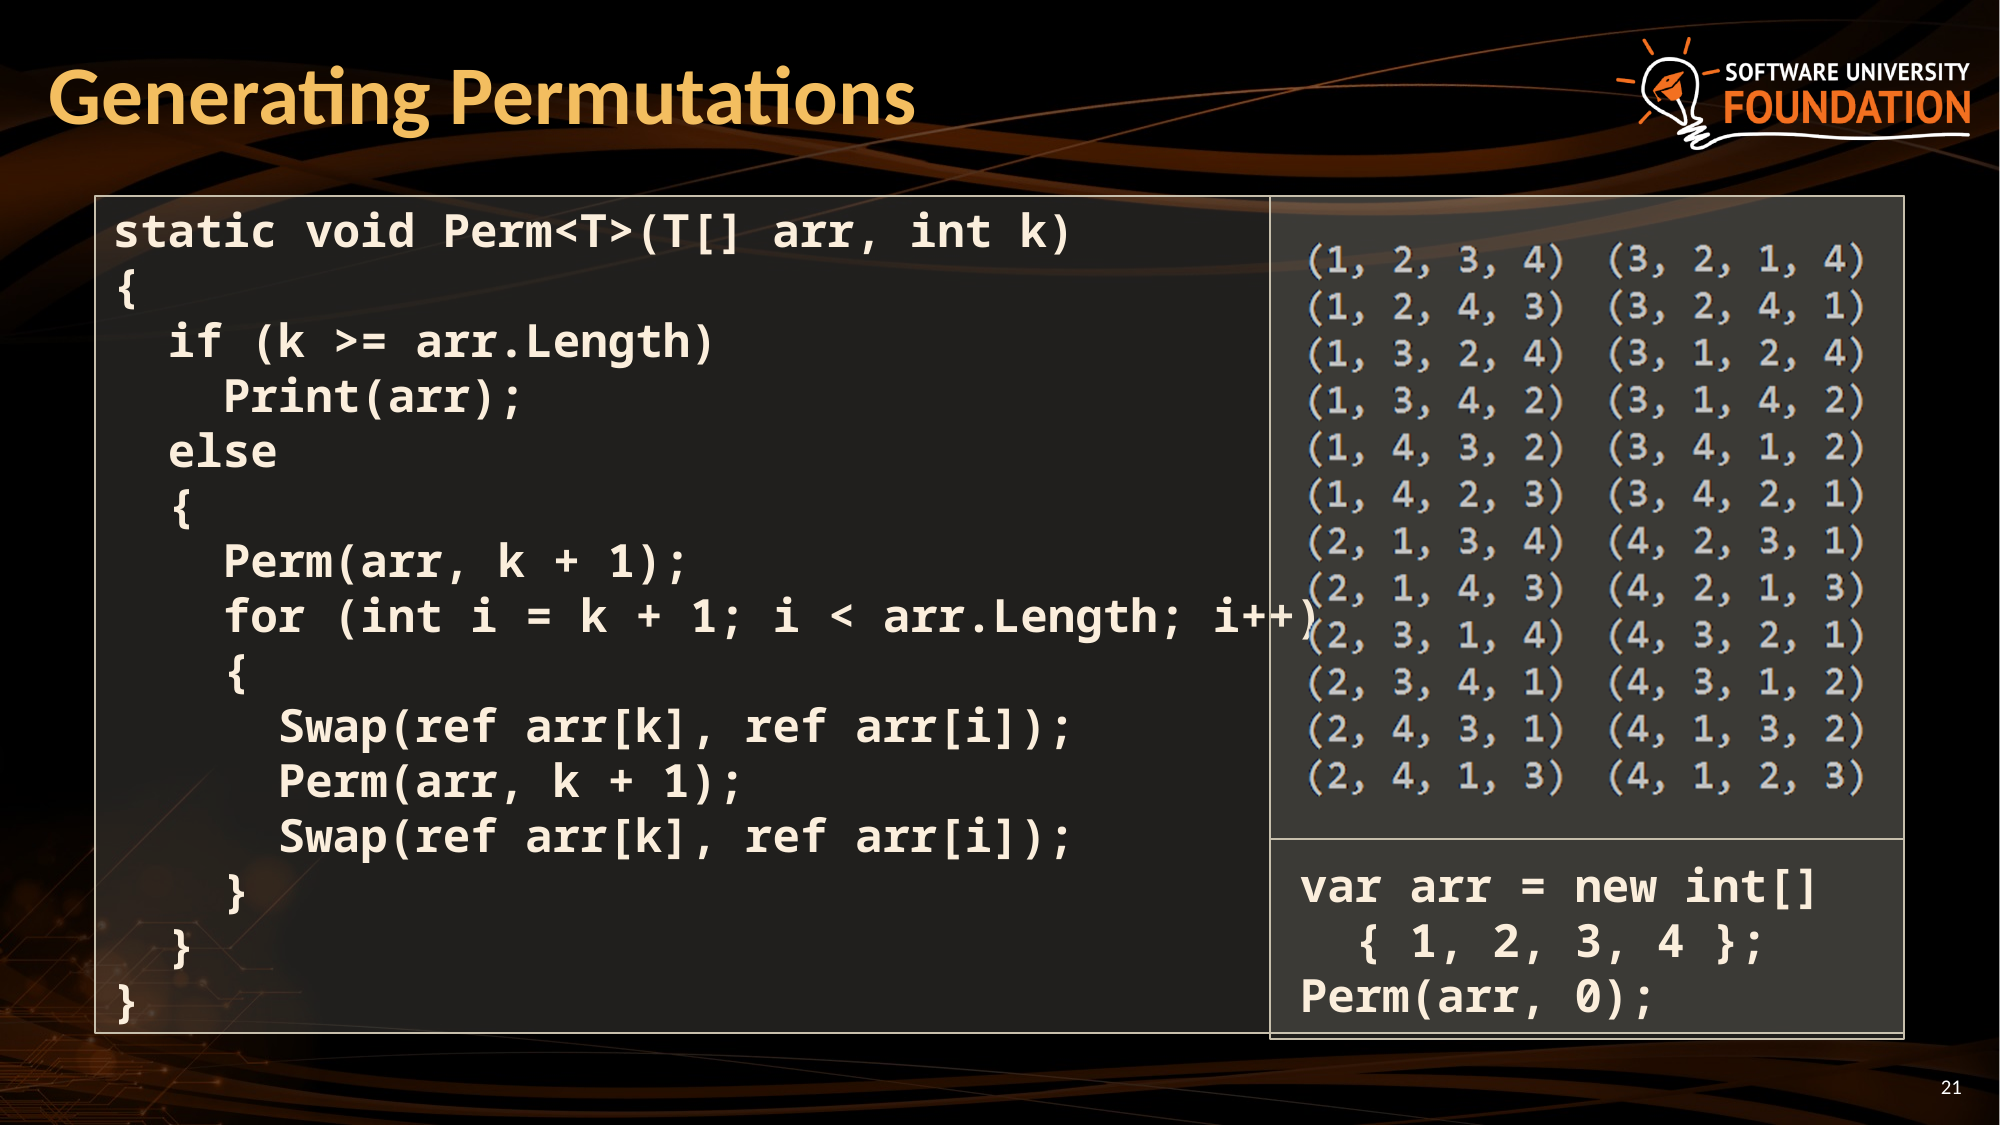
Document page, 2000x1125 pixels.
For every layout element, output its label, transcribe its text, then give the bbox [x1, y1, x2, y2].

text_box [30, 6, 1602, 189]
text_box static void Perm<T>(T[] arr, int k) { if (k >= arr.Length) Print(arr); else { Perm(arr, k + 1); for (int i = k + 1; i < arr.Length; i++) { Swap(ref arr[k], ref arr[i]); Perm(arr, k + 1); Swap(ref arr[k], ref arr[i]); } } } [95, 196, 1270, 1033]
text_box var arr = new int[] { 1, 2, 3, 4 }; Perm(arr, 0); [1270, 838, 1905, 1040]
slide_number 21 [1897, 1070, 1968, 1103]
picture [0, 0, 2000, 1125]
text_box [1270, 196, 1905, 838]
